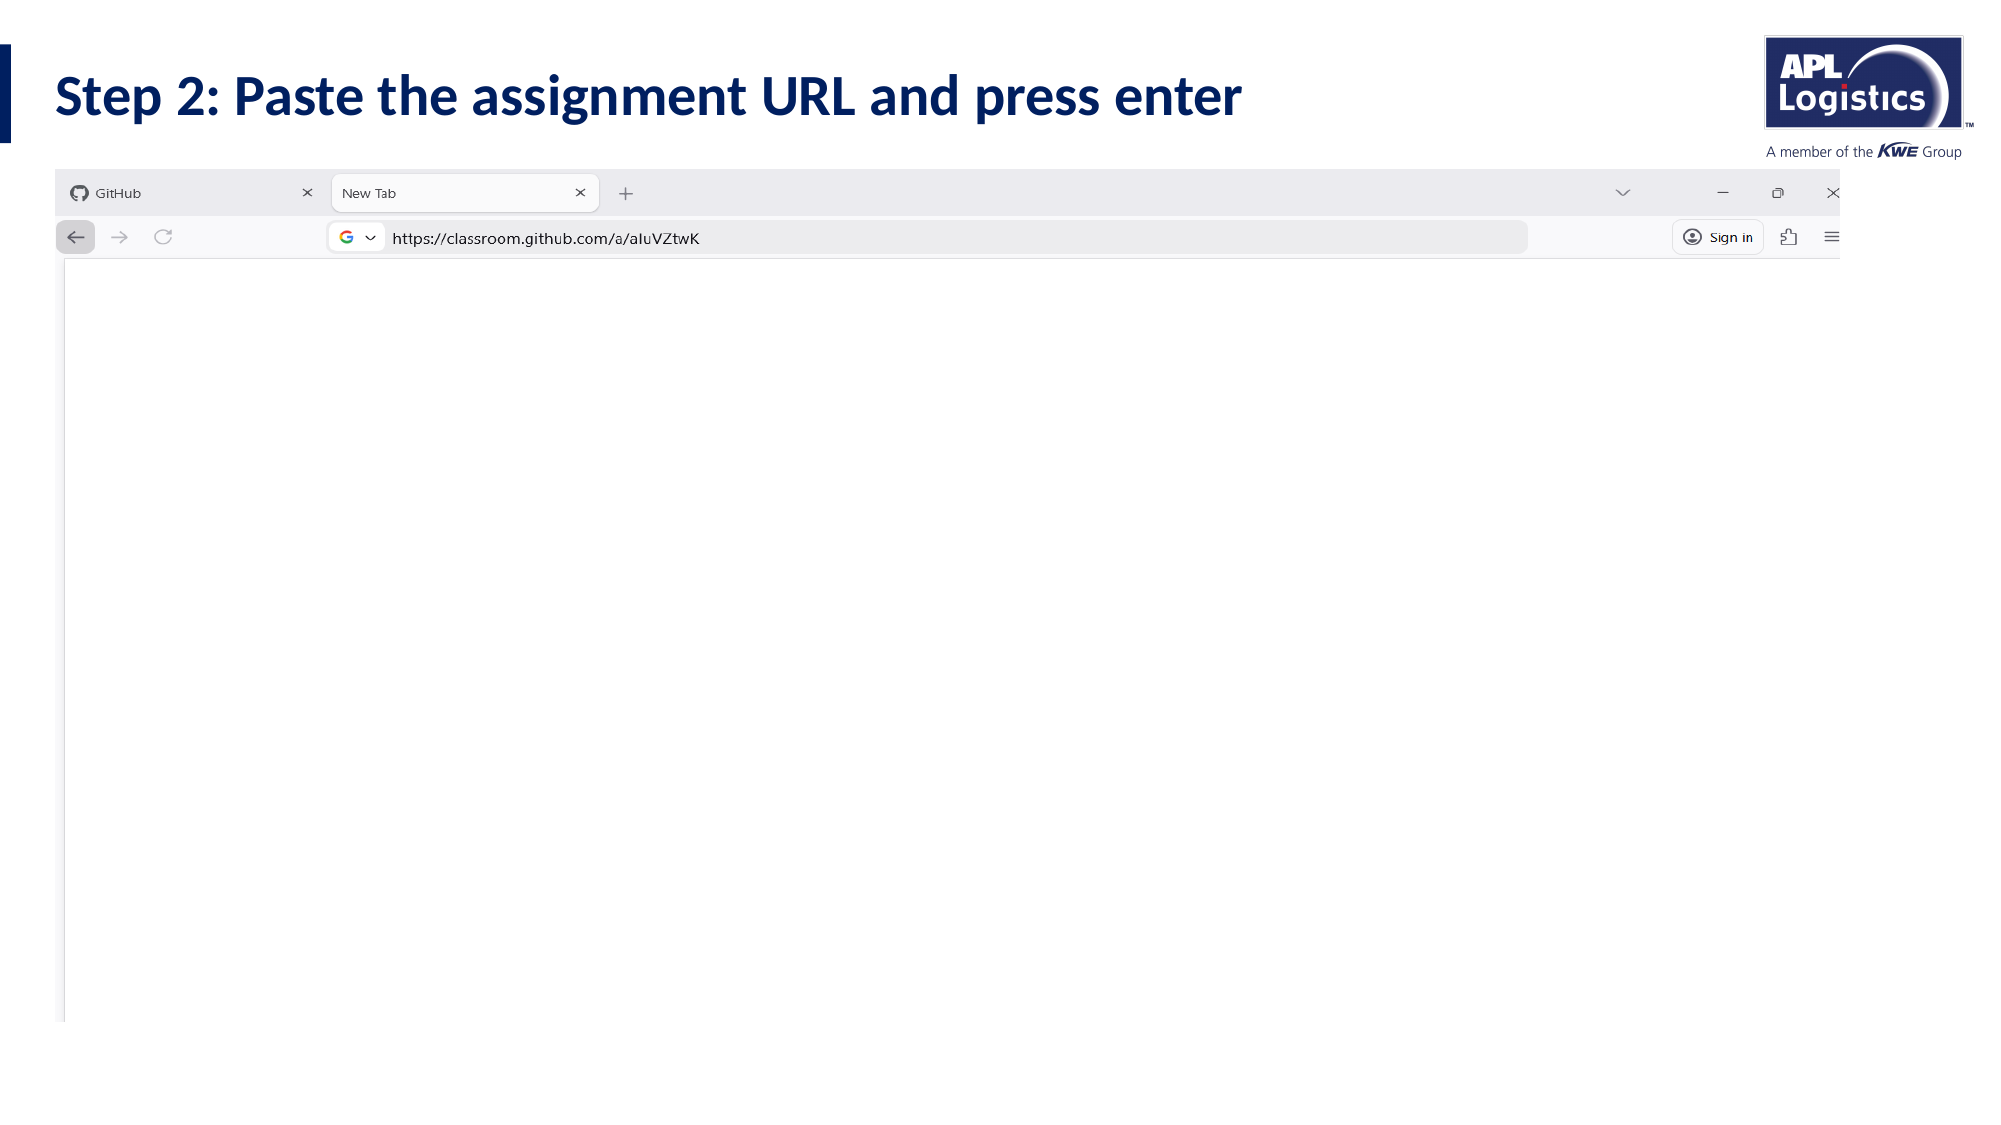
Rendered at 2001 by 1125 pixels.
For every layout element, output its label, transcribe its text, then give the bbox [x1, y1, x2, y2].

title Step 2: Paste the assignment URL and press enter [55, 47, 1741, 146]
picture [1762, 34, 1976, 165]
picture [54, 169, 1840, 1022]
